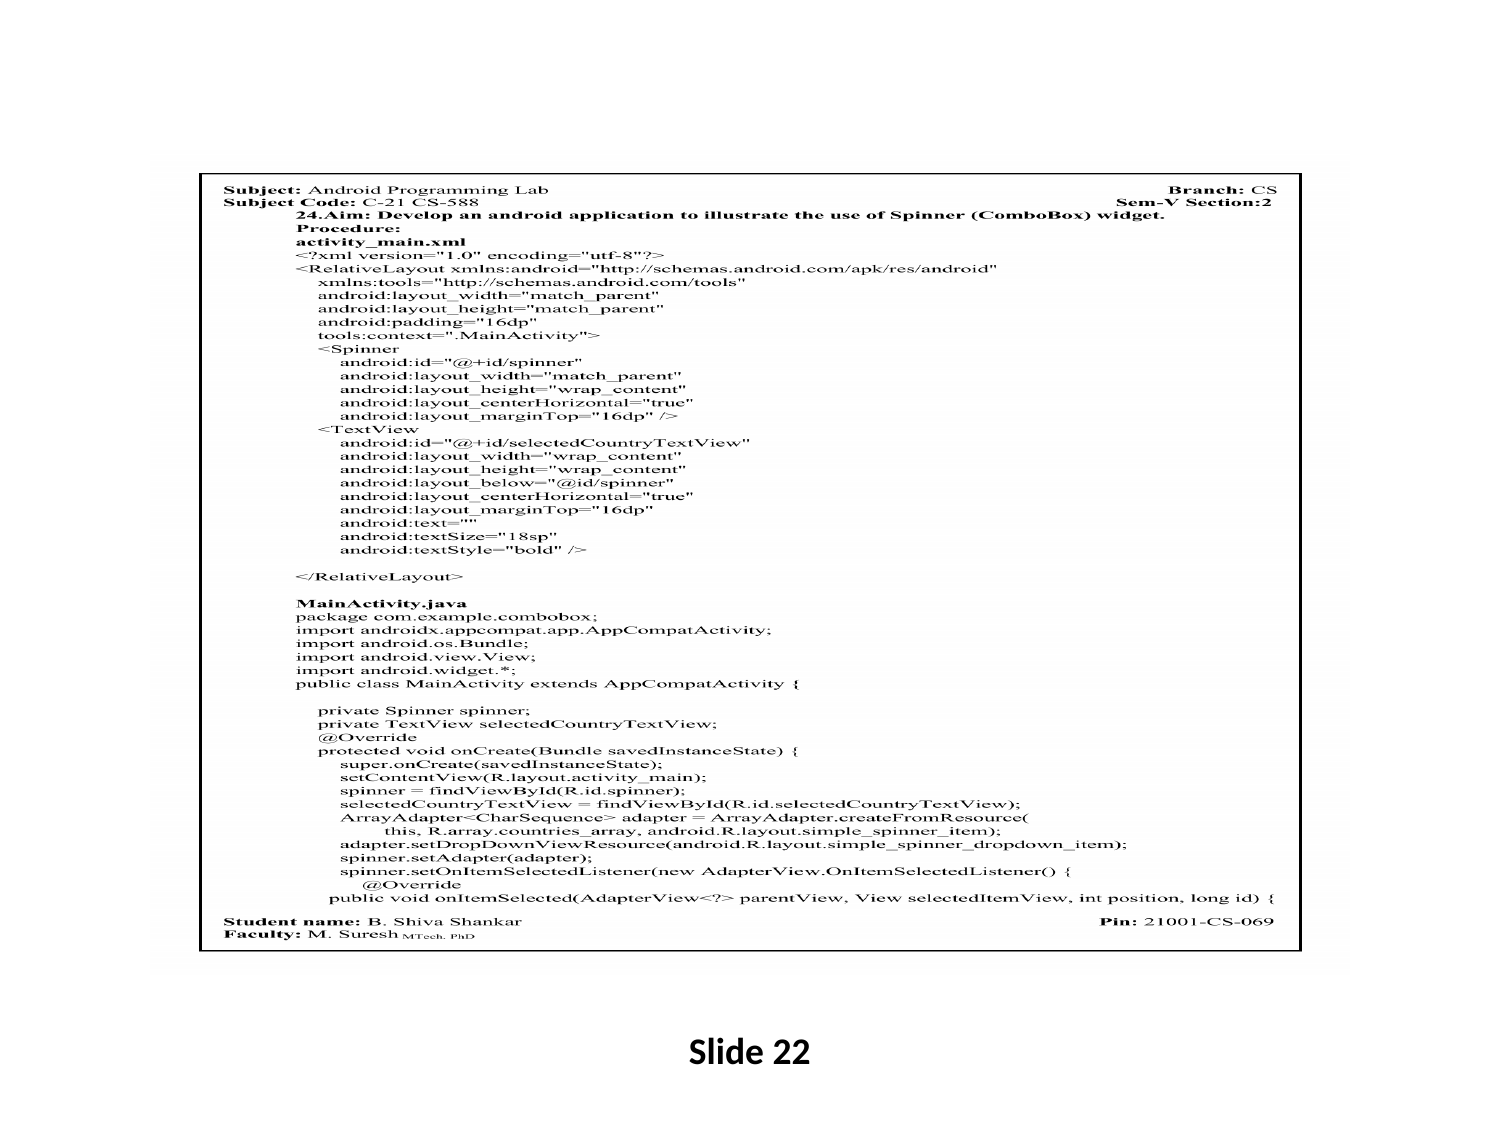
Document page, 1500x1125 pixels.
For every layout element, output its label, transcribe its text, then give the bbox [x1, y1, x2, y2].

text_box Slide 22 [674, 984, 826, 1080]
picture [149, 149, 1351, 976]
